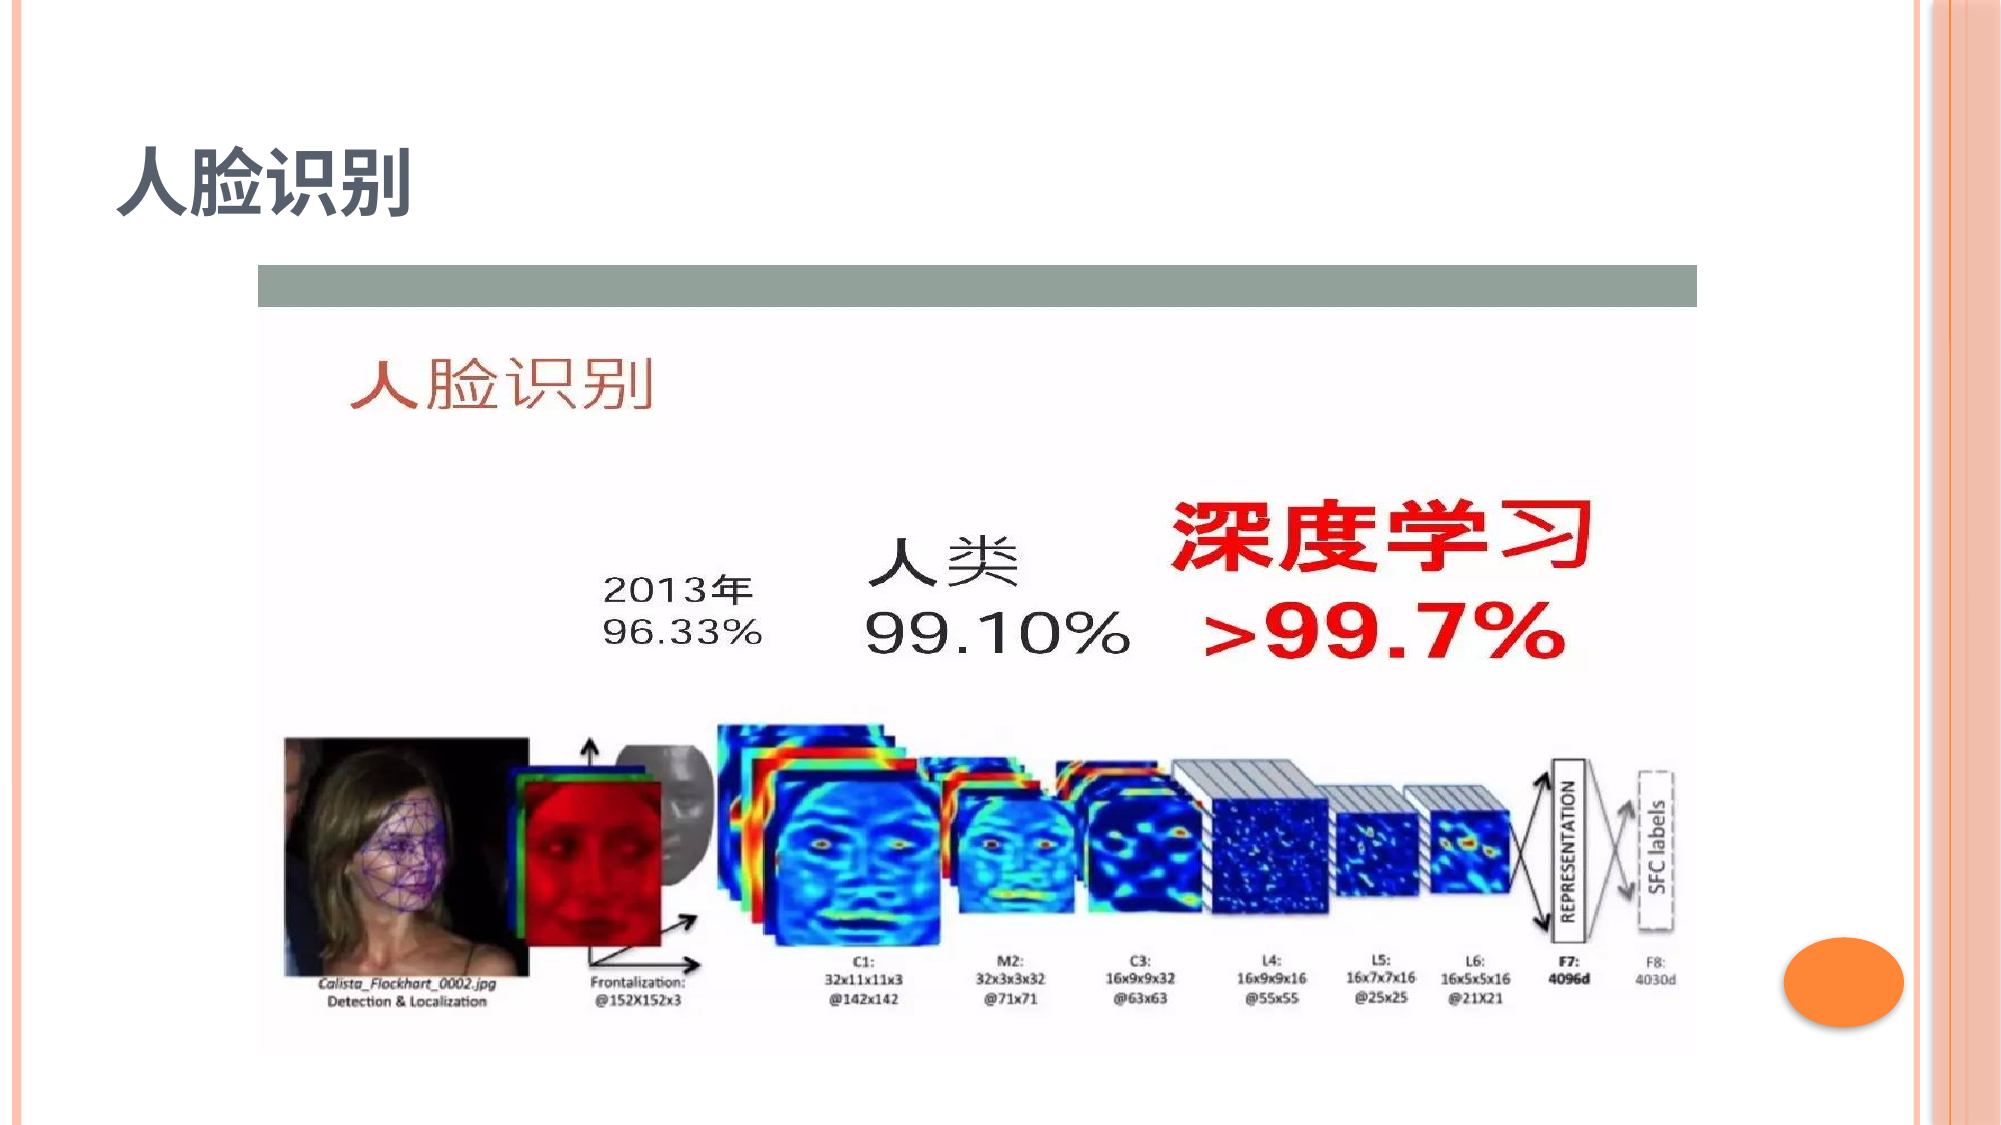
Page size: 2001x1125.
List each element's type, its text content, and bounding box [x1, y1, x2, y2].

title 人脸识别 [99, 45, 1734, 233]
picture [258, 265, 1697, 1054]
